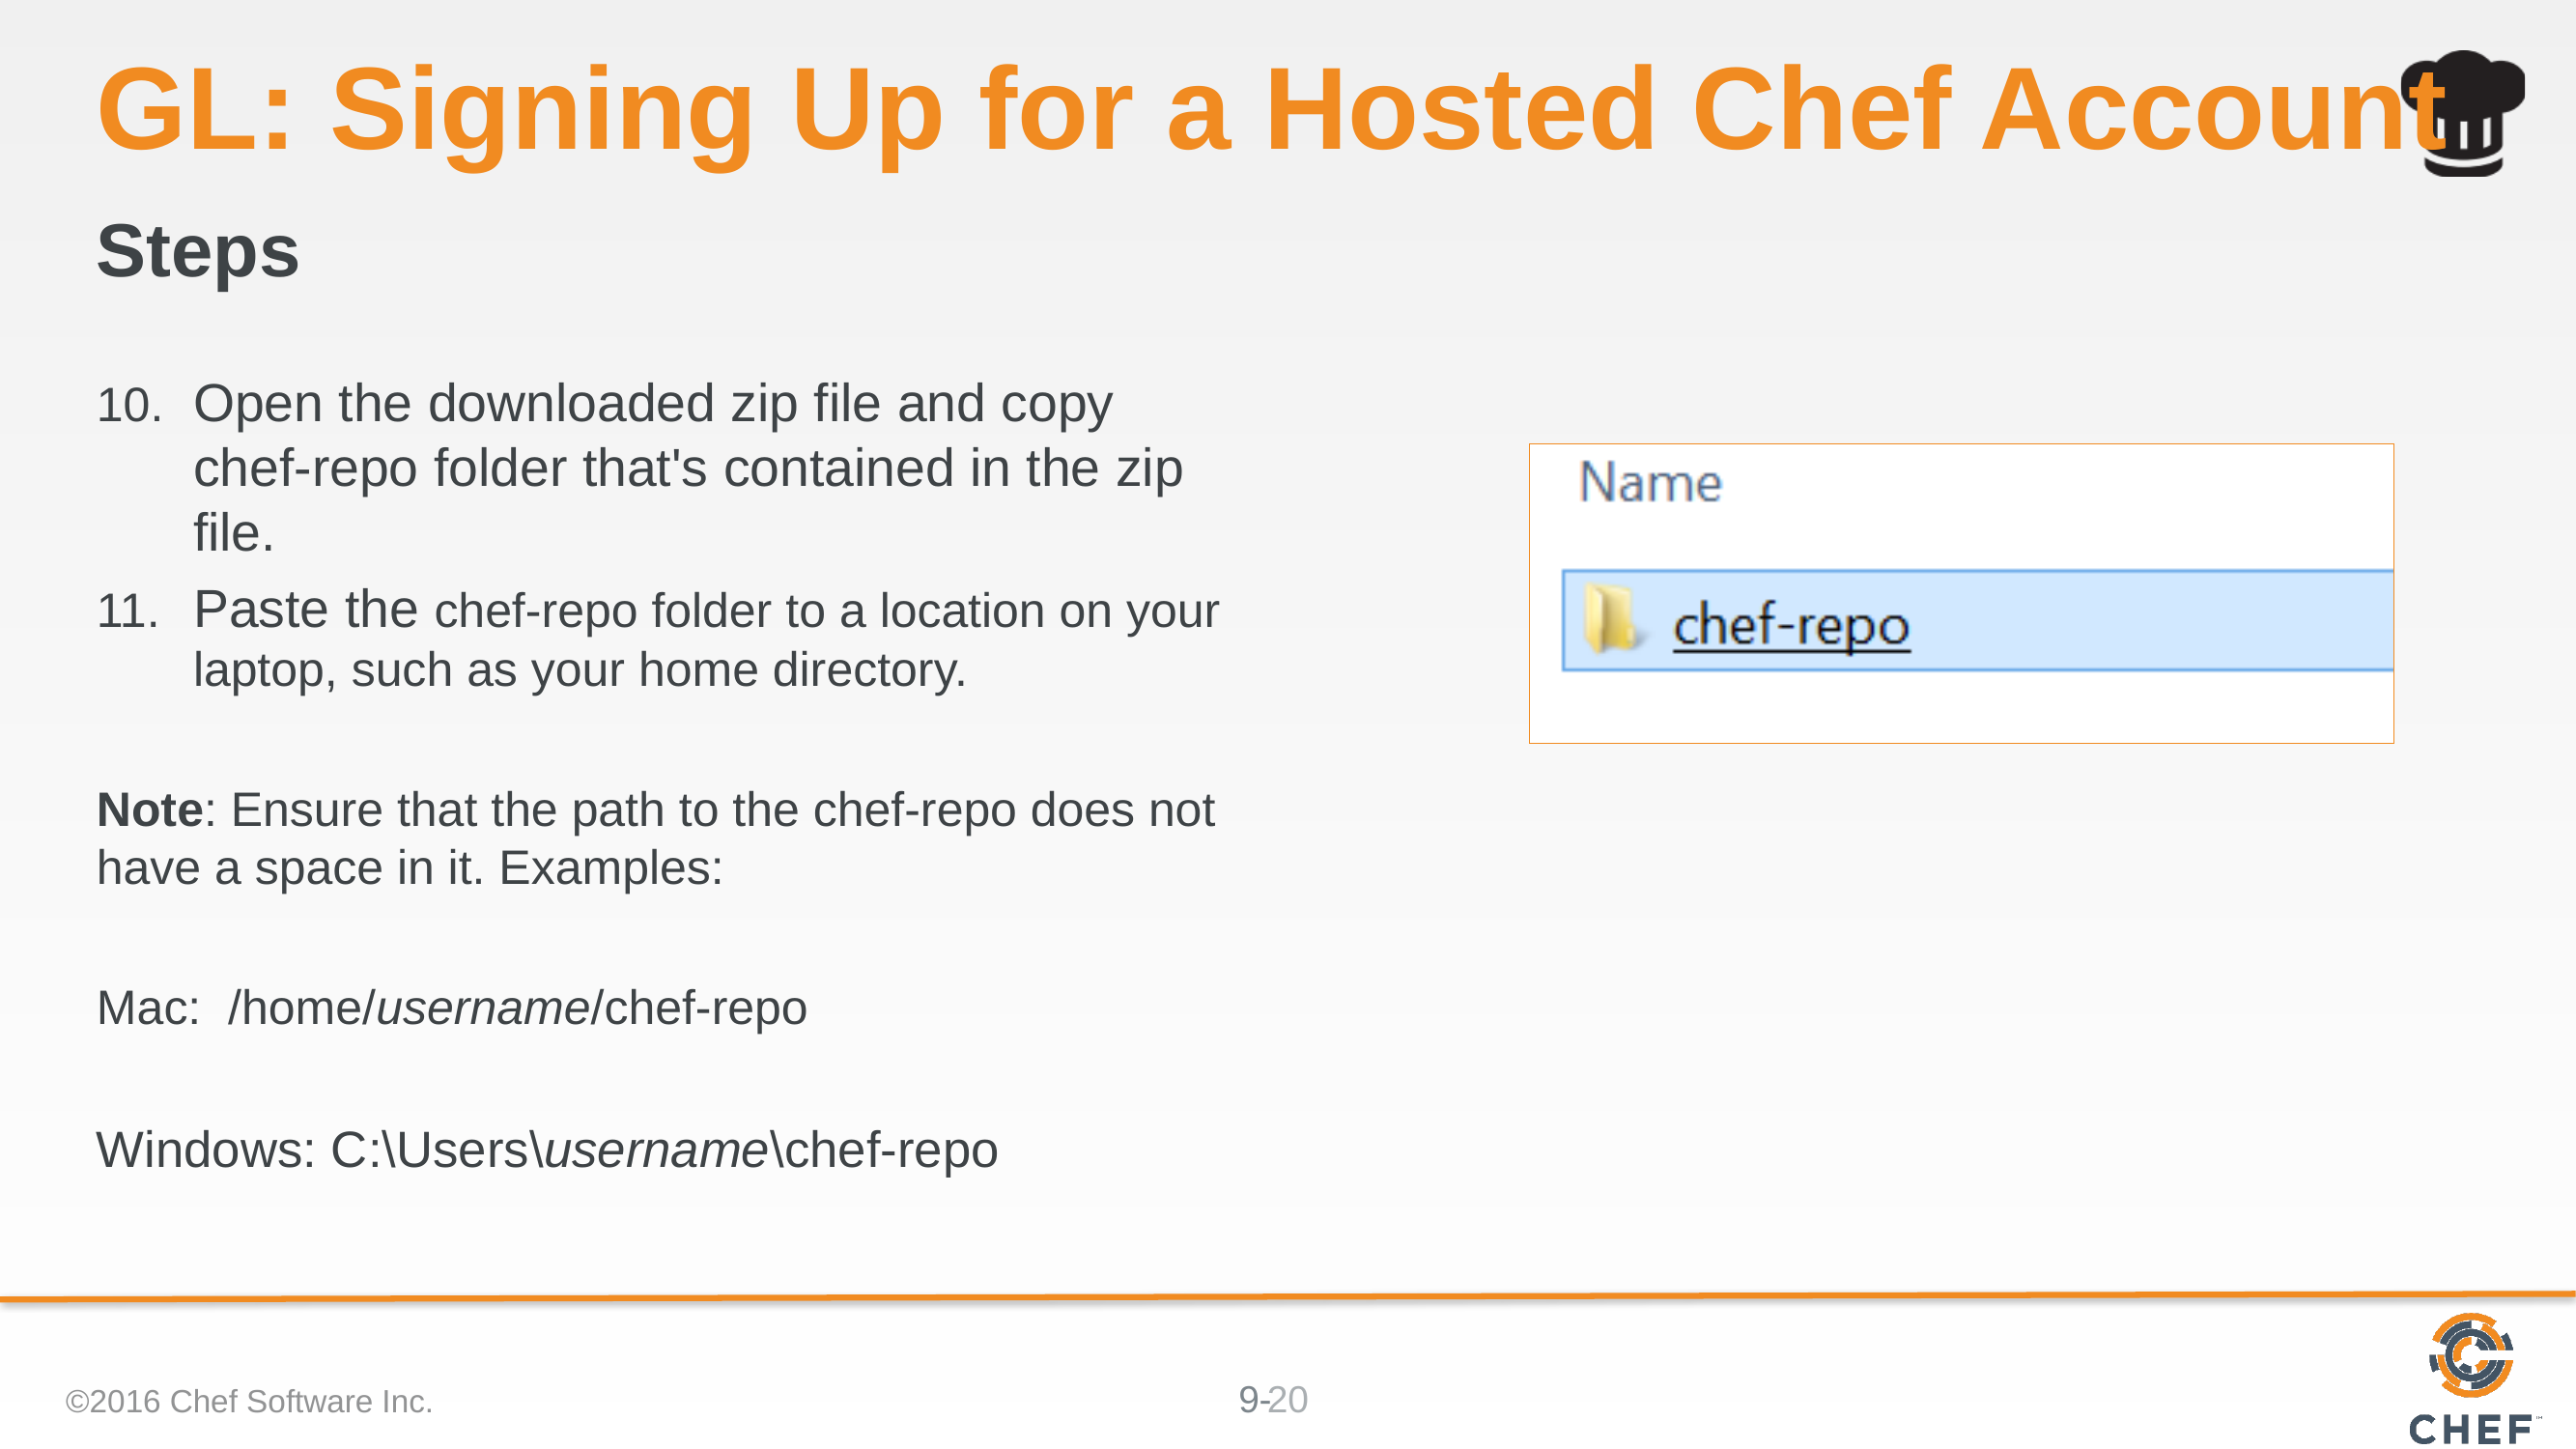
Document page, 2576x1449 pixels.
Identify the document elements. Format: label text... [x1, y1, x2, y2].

title GL: Signing Up for a Hosted Chef Account [96, 48, 2463, 180]
picture [2399, 1297, 2550, 1449]
picture [1529, 442, 2394, 744]
slide_number 20 [998, 1359, 1578, 1437]
text_box Steps Open the downloaded zip file and copy chef-repo folder that's contained in the zip file. Paste the chef-repo folder to a location on your laptop, such as your home directory. Note: Ensure that the path to the chef-repo does not have a space in it. Examples: Mac: /home/username/chef-repo Windows: C:\Users\username\chef-repo [96, 201, 1239, 1313]
footer ©2016 Chef Software Inc. [51, 1359, 952, 1440]
